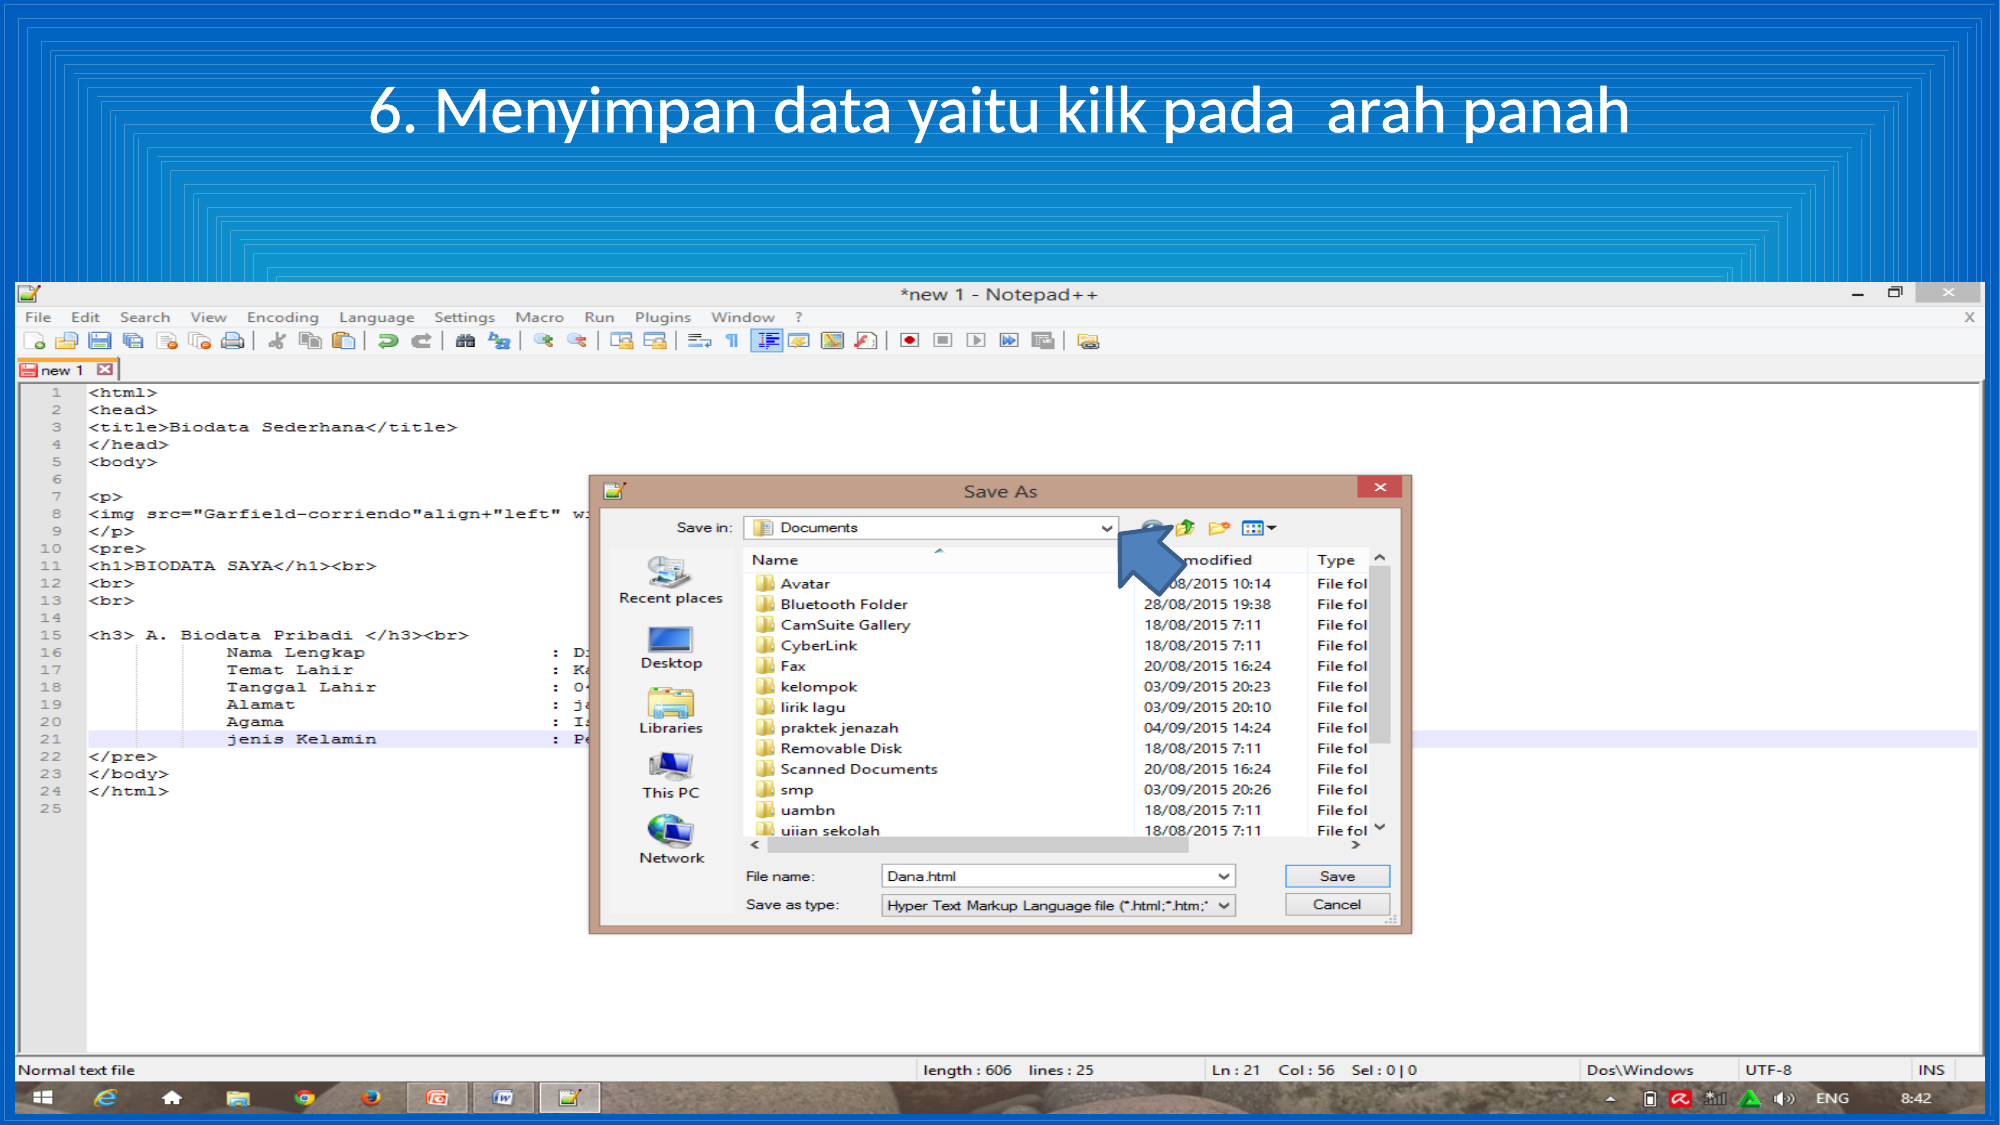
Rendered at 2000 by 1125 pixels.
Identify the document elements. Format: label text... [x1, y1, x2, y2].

title 6. Menyimpan data yaitu kilk pada arah panah [99, 11, 1900, 200]
picture [15, 282, 1985, 1114]
